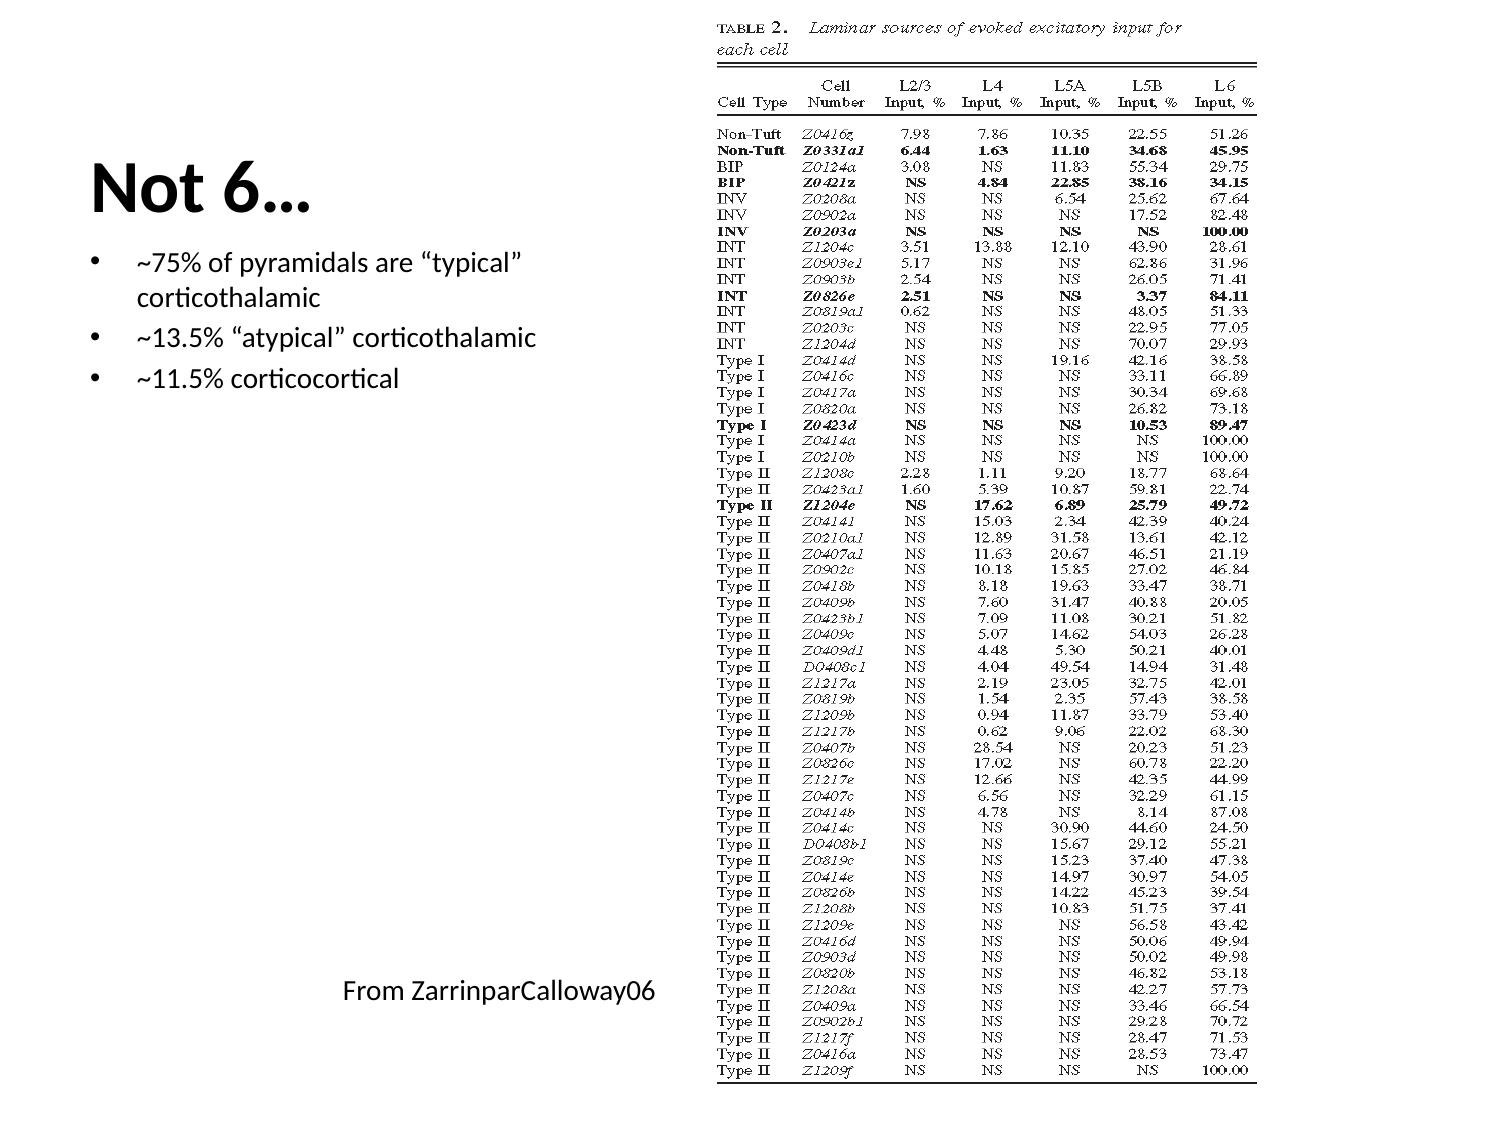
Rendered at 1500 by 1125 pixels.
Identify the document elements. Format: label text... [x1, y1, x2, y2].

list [586, 18, 1426, 1092]
title Not 6… [75, 44, 569, 235]
list ~75% of pyramidals are “typical” corticothalamic ~13.5% “atypical” corticothalamic ~11.5% corticocortical From ZarrinparCalloway06 [75, 235, 581, 1092]
